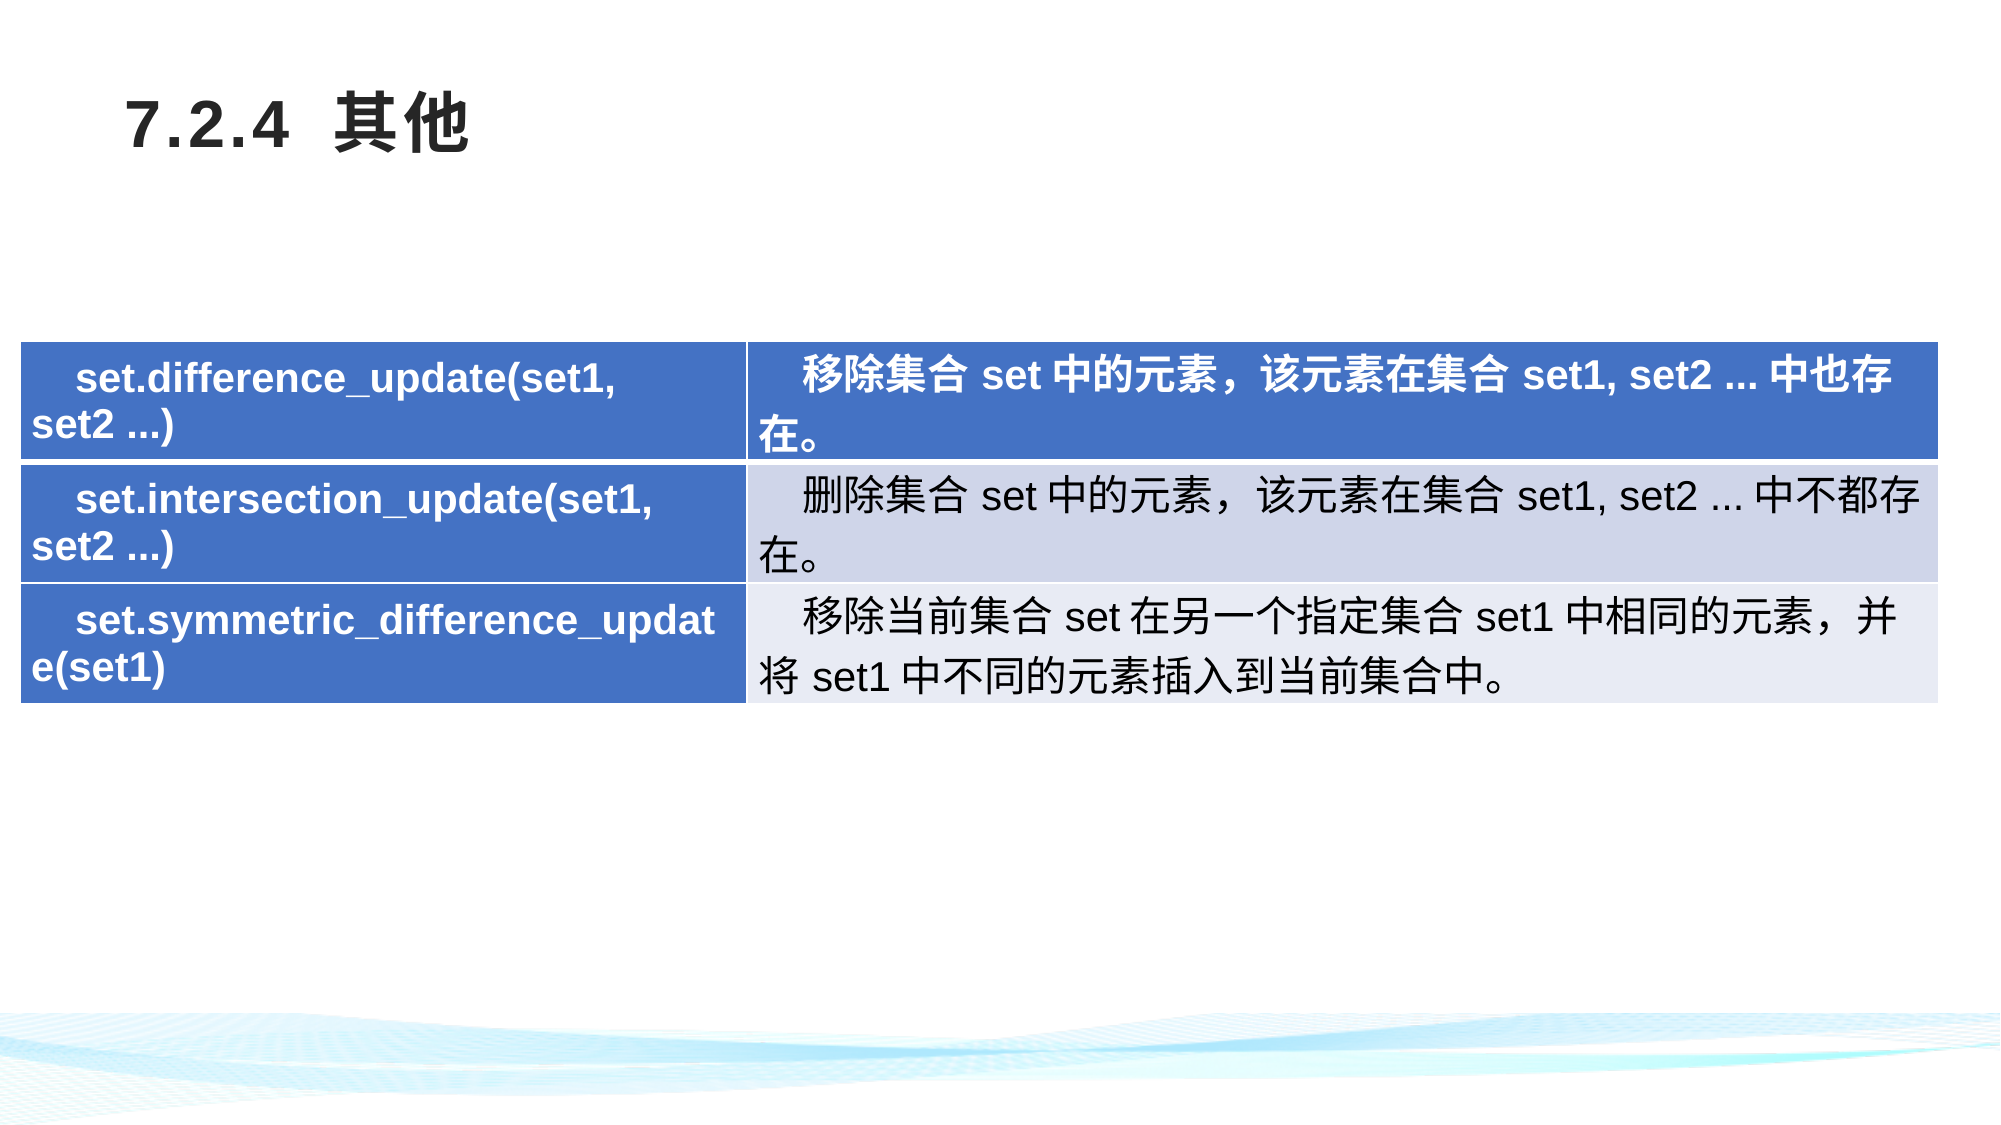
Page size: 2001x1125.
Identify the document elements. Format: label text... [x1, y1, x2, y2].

title 7.2.4 其他 [109, 72, 1891, 191]
table_header 移除集合set中的元素，该元素在集合set1, set2 ...中也存在。 [748, 342, 1938, 459]
table_cell 删除集合set中的元素，该元素在集合set1, set2 ...中不都存在。 [748, 465, 1938, 582]
picture [0, 1013, 2000, 1125]
table_cell set.symmetric_difference_update(set1) [21, 584, 746, 703]
slide_number [1412, 1041, 1856, 1094]
table_cell 移除当前集合set在另一个指定集合set1中相同的元素，并将set1中不同的元素插入到当前集合中。 [748, 584, 1938, 703]
table_cell set.intersection_update(set1, set2 ...) [21, 465, 746, 582]
table_header set.difference_update(set1, set2 ...) [21, 342, 746, 459]
